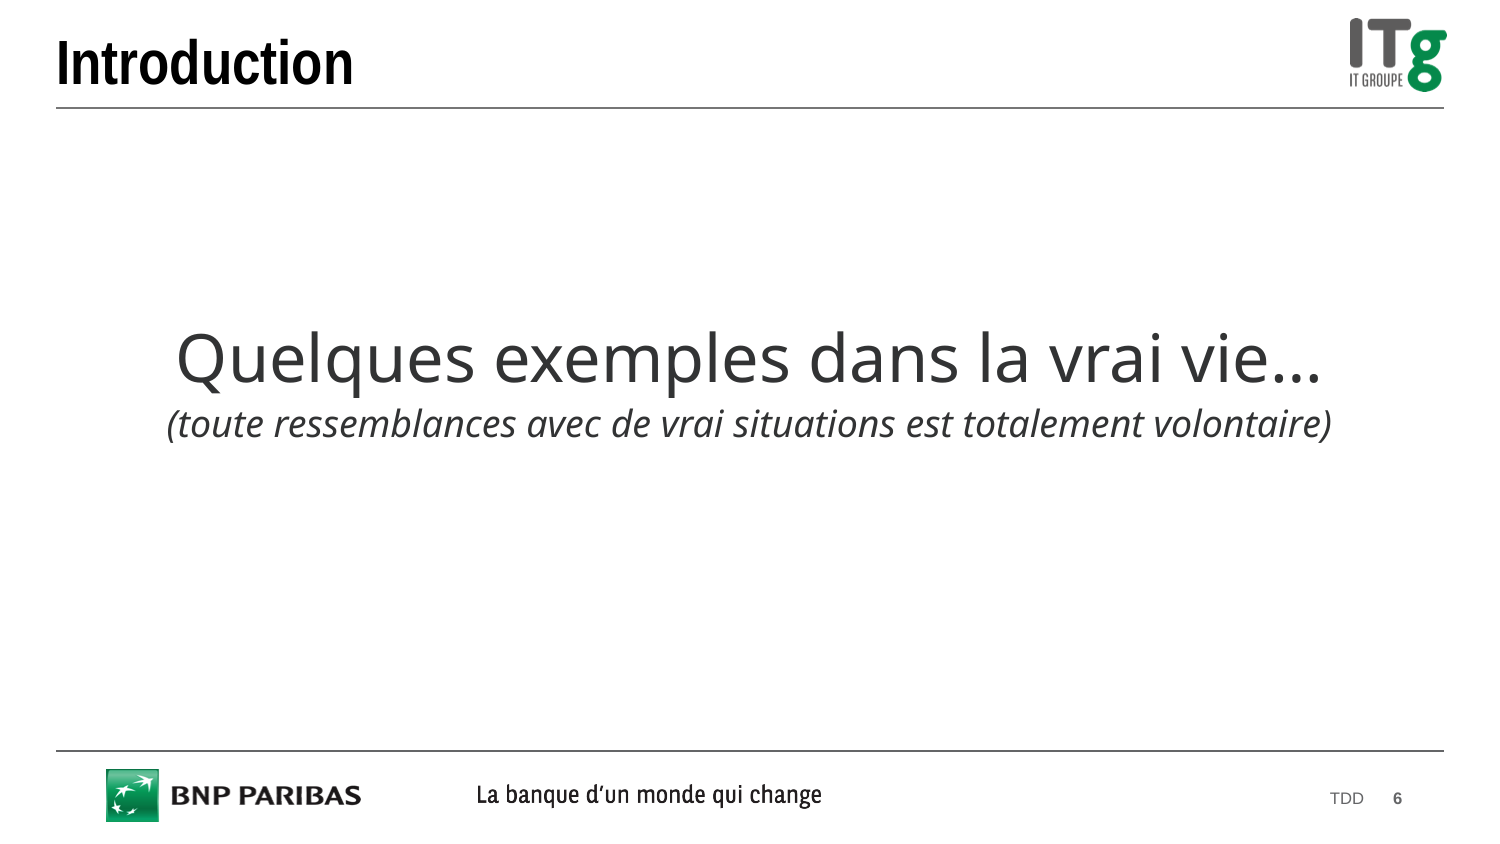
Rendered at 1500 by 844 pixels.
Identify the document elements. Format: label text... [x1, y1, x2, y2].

footer TDD [1033, 786, 1365, 810]
list Quelques exemples dans la vrai vie… (toute ressemblances avec de vrai situations est totalement volontaire) [56, 139, 1444, 729]
title Introduction [56, 14, 1444, 106]
slide_number 6 [1372, 786, 1403, 810]
picture [478, 784, 821, 809]
picture [106, 769, 361, 822]
